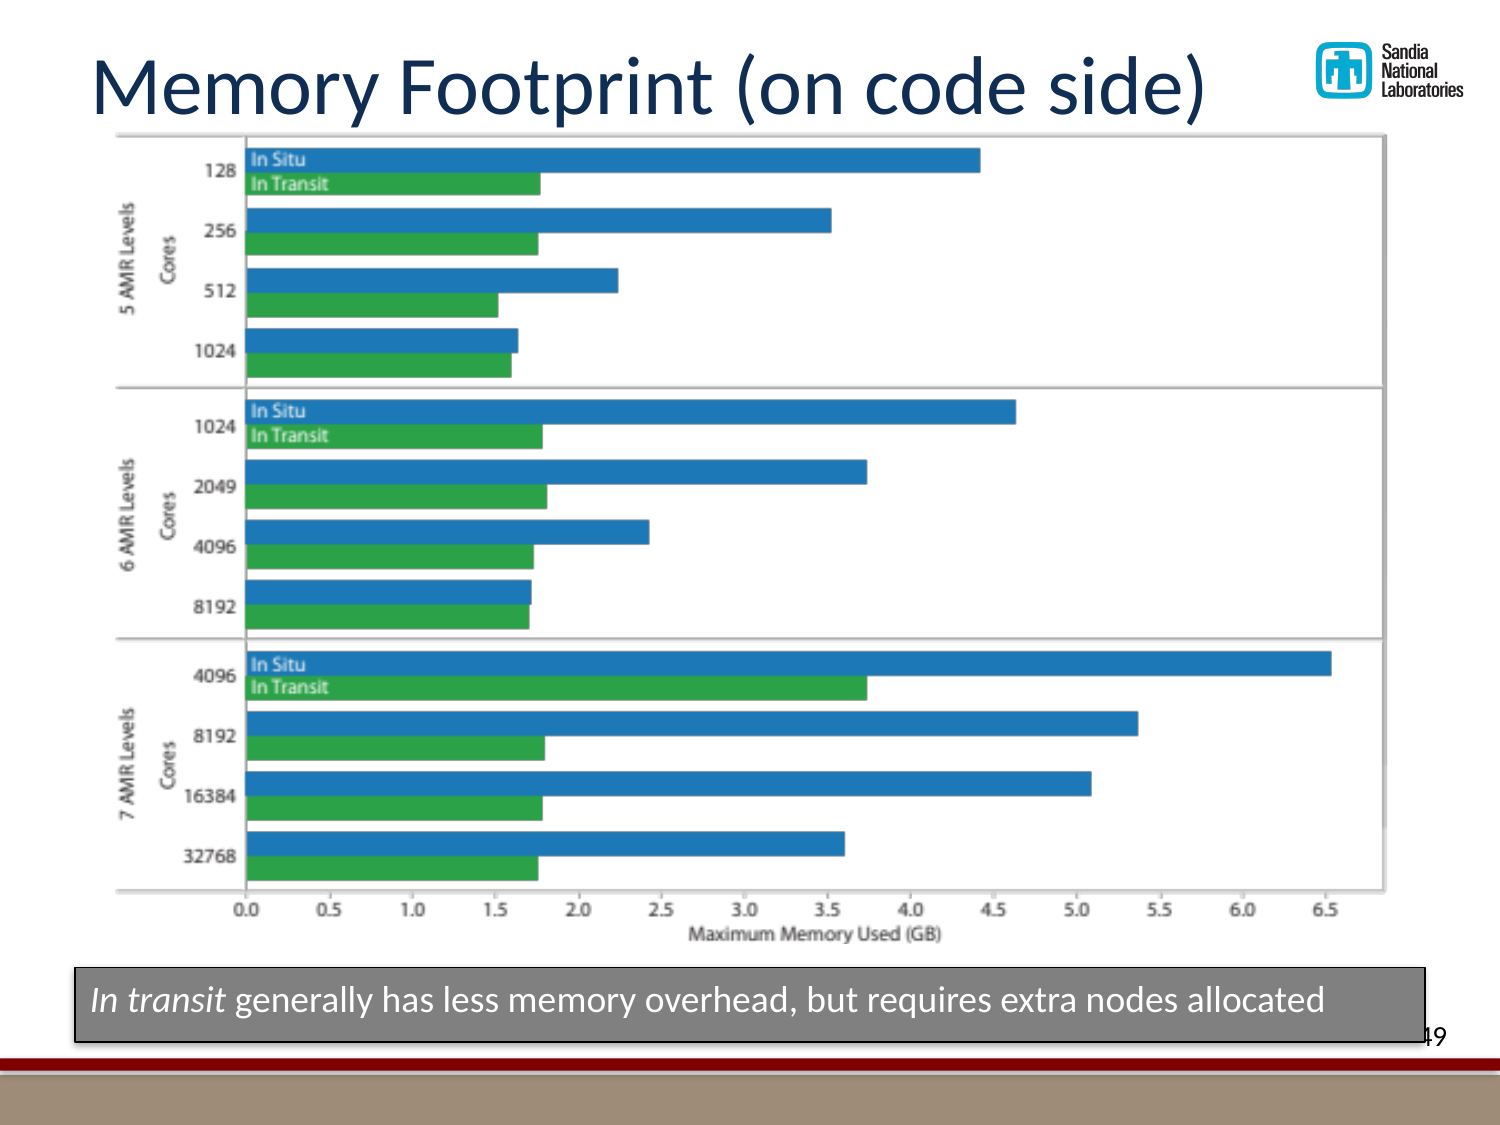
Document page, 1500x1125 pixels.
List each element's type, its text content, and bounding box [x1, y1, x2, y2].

picture [112, 131, 1388, 944]
title Memory Footprint (on code side) [74, 0, 1426, 163]
slide_number 49 [1362, 1009, 1463, 1072]
picture [1426, 37, 1467, 105]
text_box In transit generally has less memory overhead, but requires extra nodes allocated [74, 967, 1426, 1043]
